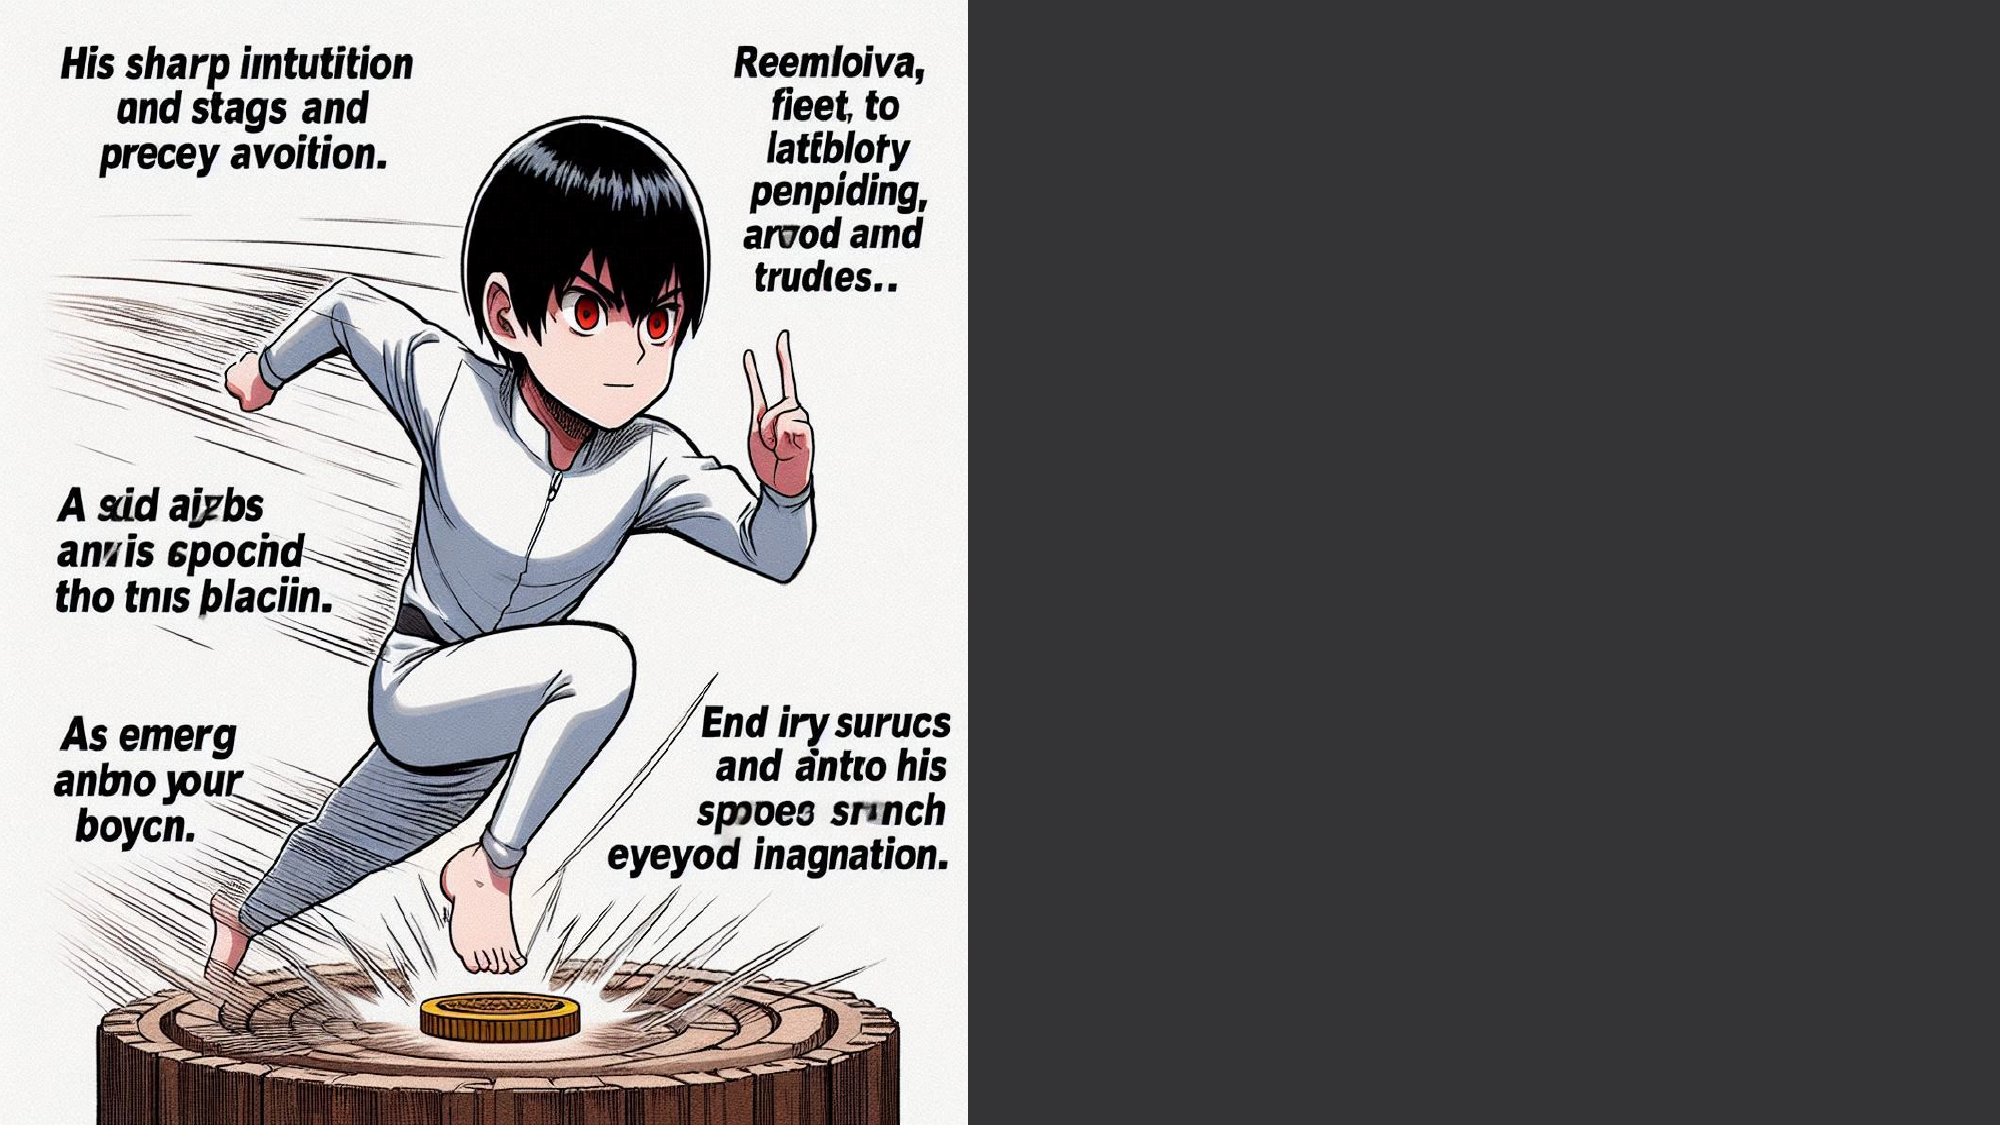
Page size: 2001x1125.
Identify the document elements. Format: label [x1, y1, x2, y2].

picture [0, 0, 969, 1125]
